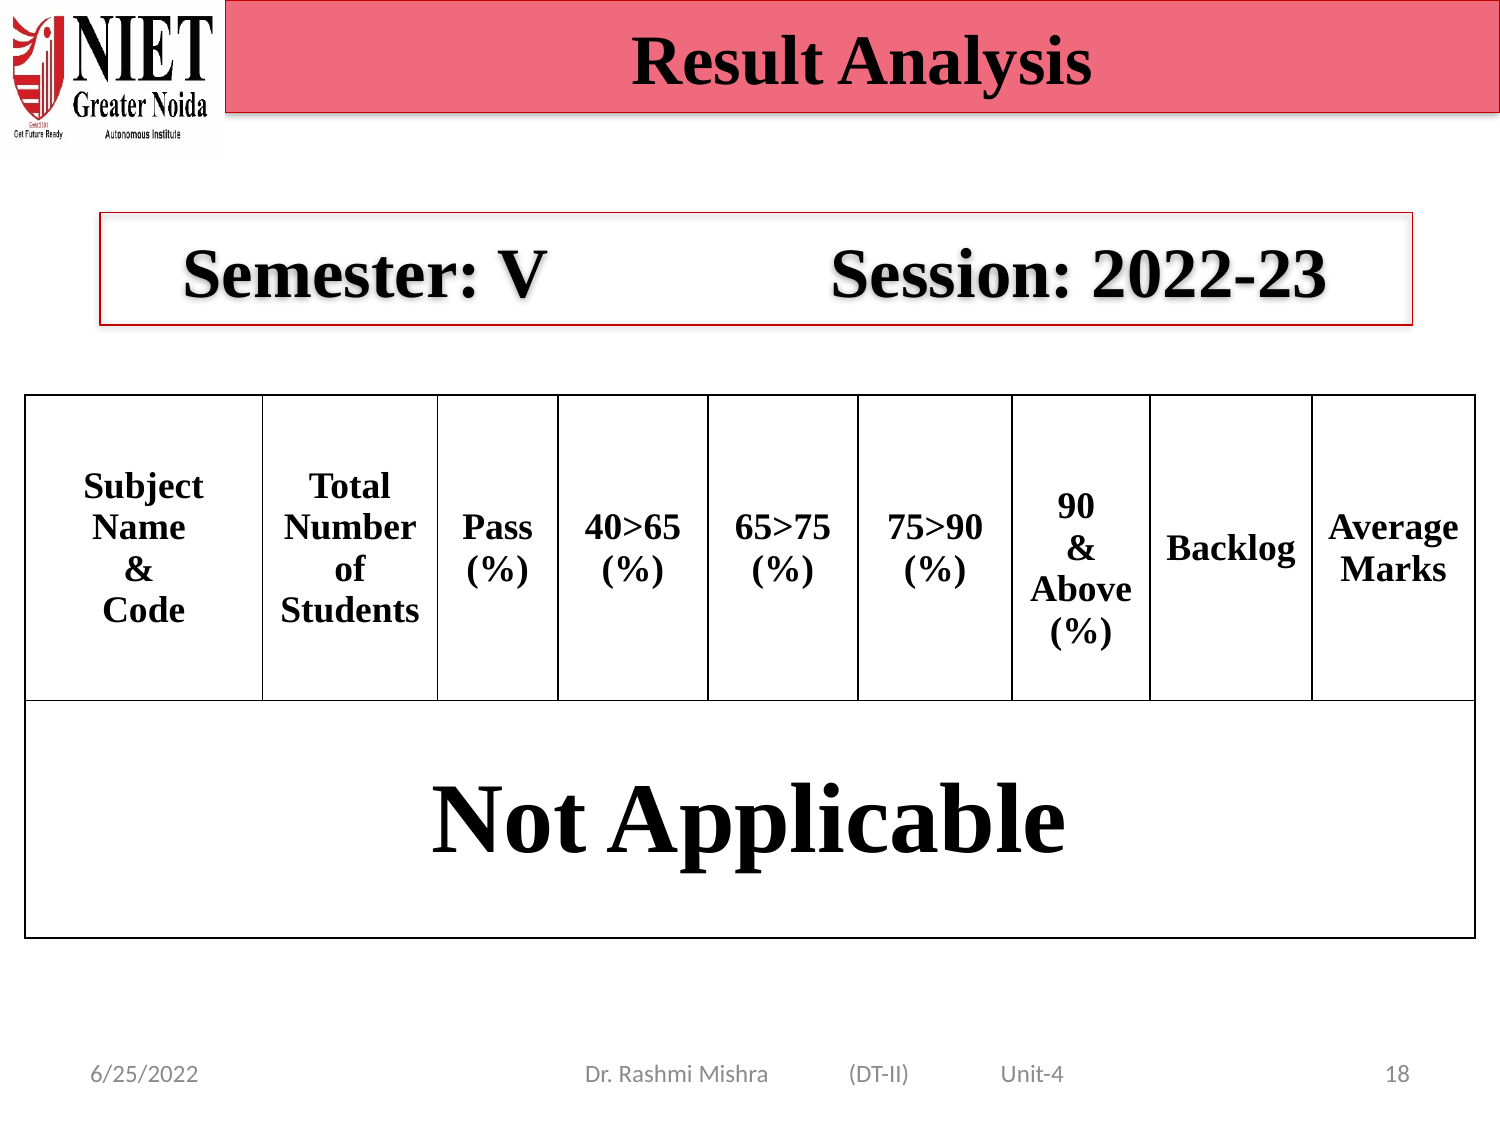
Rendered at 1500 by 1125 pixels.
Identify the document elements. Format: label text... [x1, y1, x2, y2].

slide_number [75, 1042, 412, 1103]
table_header 65>75 (%) [709, 396, 857, 700]
table_header 75>90 (%) [859, 396, 1011, 700]
table_cell Not Applicable [26, 701, 1474, 937]
table_header Average Marks [1313, 396, 1474, 700]
footer Dr. Rashmi Mishra (DT-II) Unit-4 [412, 1042, 1074, 1103]
table_header Subject Name & Code [26, 396, 262, 700]
slide_number 18 [1074, 1042, 1425, 1103]
table_header Backlog [1151, 396, 1311, 700]
table_header Pass (%) [438, 396, 557, 700]
picture [0, 0, 226, 156]
text_box Semester: V Session: 2022-23 [99, 212, 1413, 326]
table_header 40>65 (%) [559, 396, 707, 700]
table_header Total Number of Students [263, 396, 437, 700]
text_box Result Analysis [226, 0, 1500, 113]
table_header 90 & Above (%) [1013, 396, 1149, 700]
